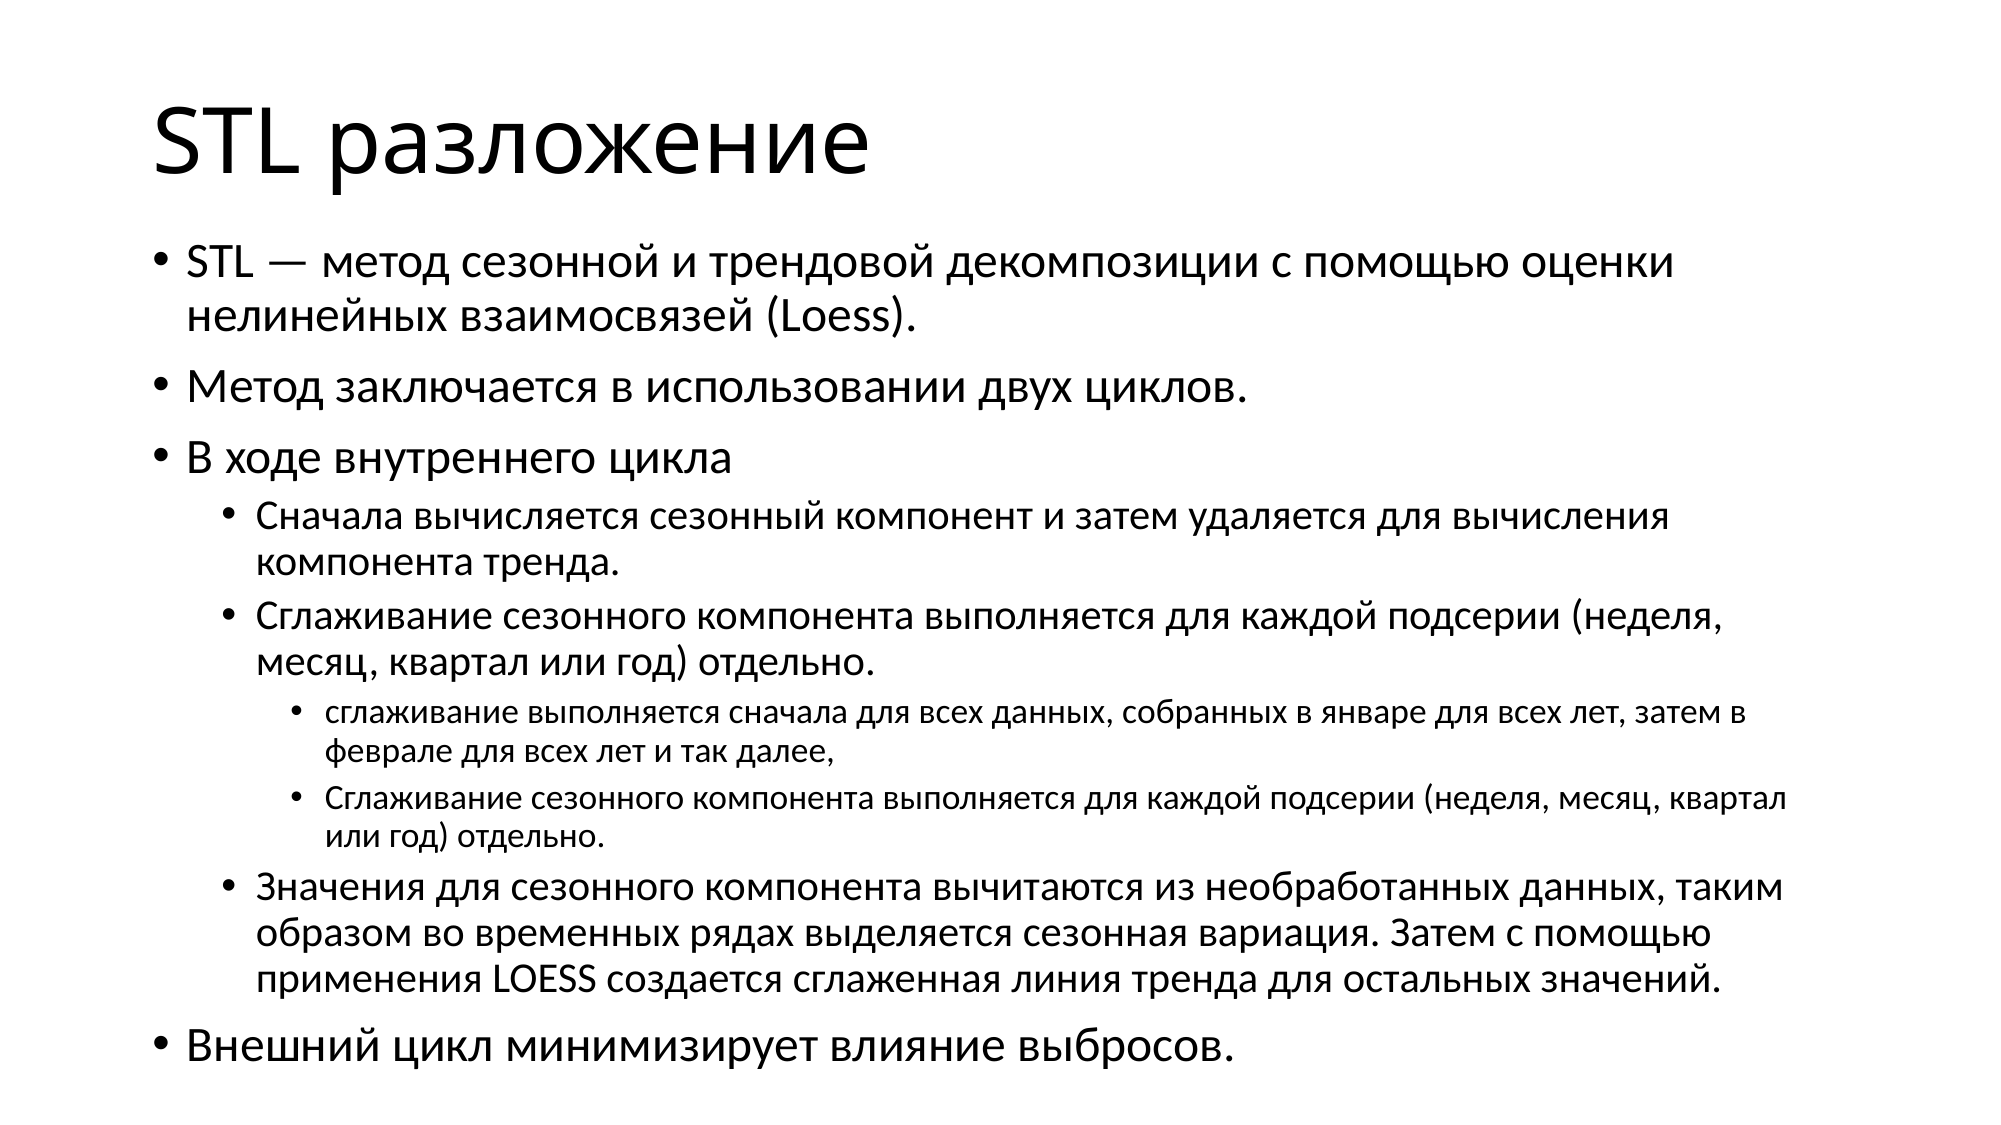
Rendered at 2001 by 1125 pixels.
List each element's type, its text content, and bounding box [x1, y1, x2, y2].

title STL разложение [137, 59, 1863, 227]
list STL — метод сезонной и трендовой декомпозиции с помощью оценки нелинейных взаимосвязей (Loess). Метод заключается в использовании двух циклов. В ходе внутреннего цикла Сначала вычисляется сезонный компонент и затем удаляется для вычисления компонента тренда. Сглаживание сезонного компонента выполняется для каждой подсерии (неделя, месяц, квартал или год) отдельно. сглаживание выполняется сначала для всех данных, собранных в январе для всех лет, затем в феврале для всех лет и так далее, Сглаживание сезонного компонента выполняется для каждой подсерии (неделя, месяц, квартал или год) отдельно. Значения для сезонного компонента вычитаются из необработанных данных, таким образом во временных рядах выделяется сезонная вариация. Затем с помощью применения LOESS создается сглаженная линия тренда для остальных значений. Внешний цикл минимизирует влияние выбросов. [137, 227, 1863, 1093]
